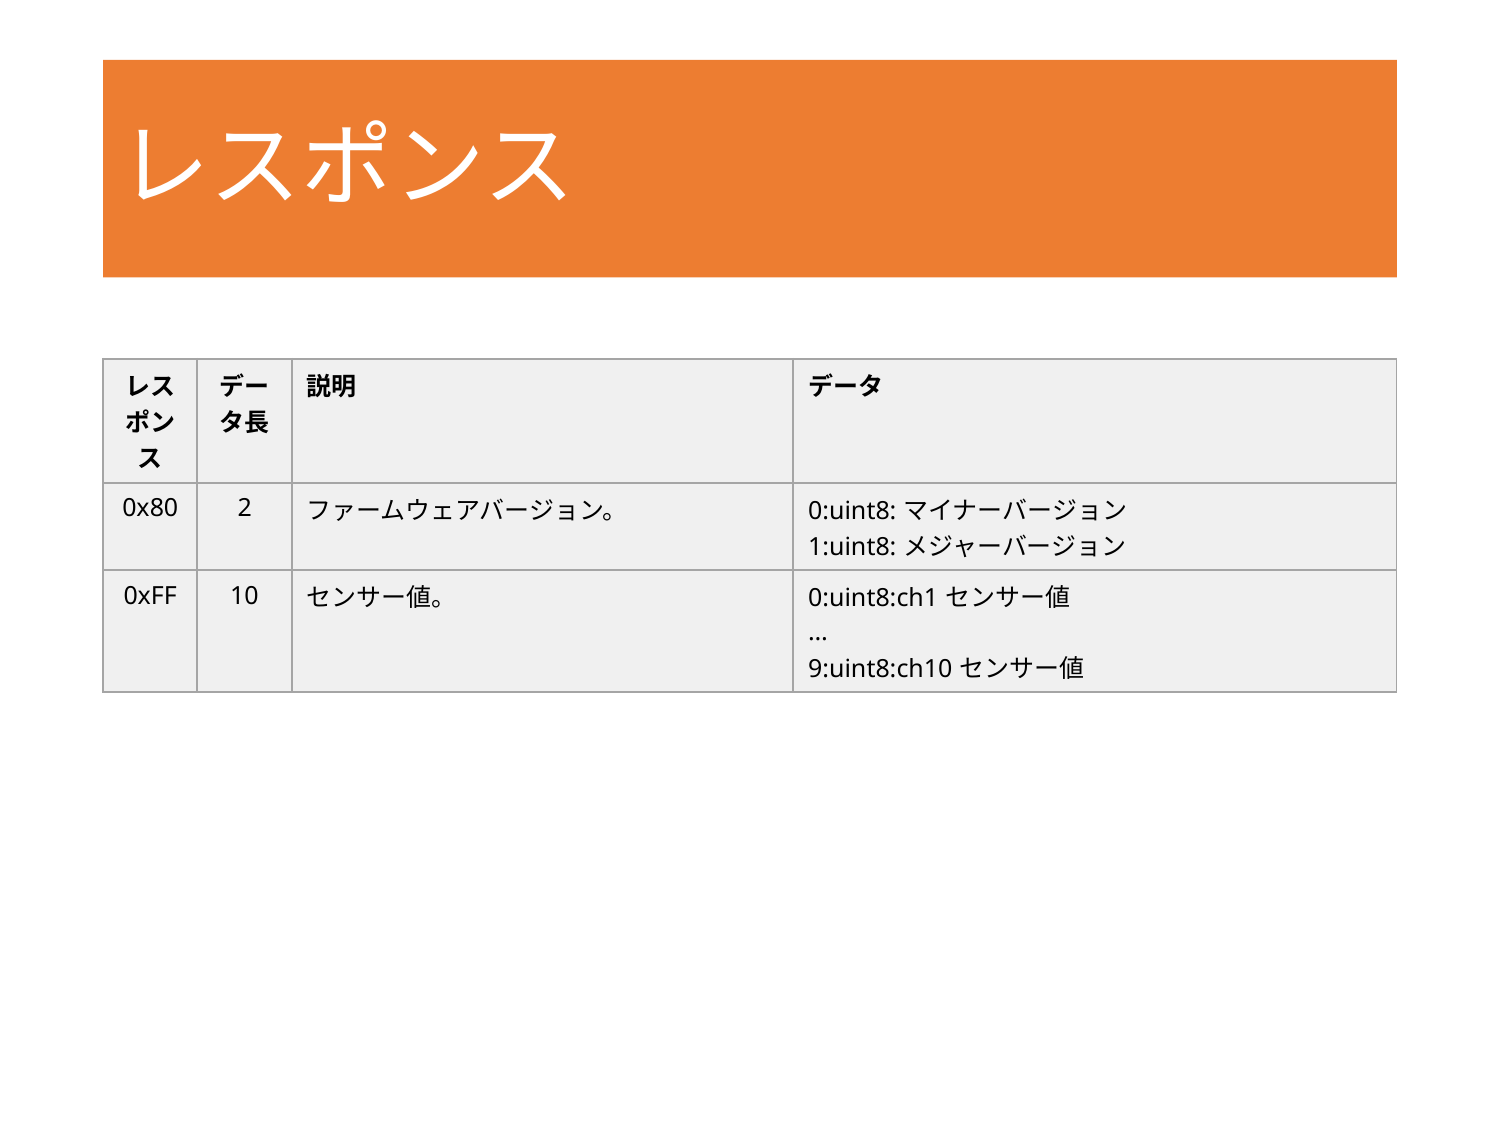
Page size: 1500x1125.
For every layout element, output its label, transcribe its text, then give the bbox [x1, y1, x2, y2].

table_cell 0xFF [104, 571, 196, 691]
table_cell センサー値。 [293, 571, 792, 691]
table_cell 2 [198, 484, 291, 569]
table_header データ長 [198, 360, 291, 482]
table_header 説明 [293, 360, 792, 482]
table_cell ファームウェアバージョン。 [293, 484, 792, 569]
table_header レスポンス [104, 360, 196, 482]
table_cell 0x80 [104, 484, 196, 569]
title レスポンス [103, 59, 1397, 278]
table_cell 10 [198, 571, 291, 691]
table_cell 0:uint8:ch1センサー値 … 9:uint8:ch10センサー値 [794, 571, 1396, 691]
table_cell 0:uint8:マイナーバージョン 1:uint8:メジャーバージョン [794, 484, 1396, 569]
table_header データ [794, 360, 1396, 482]
